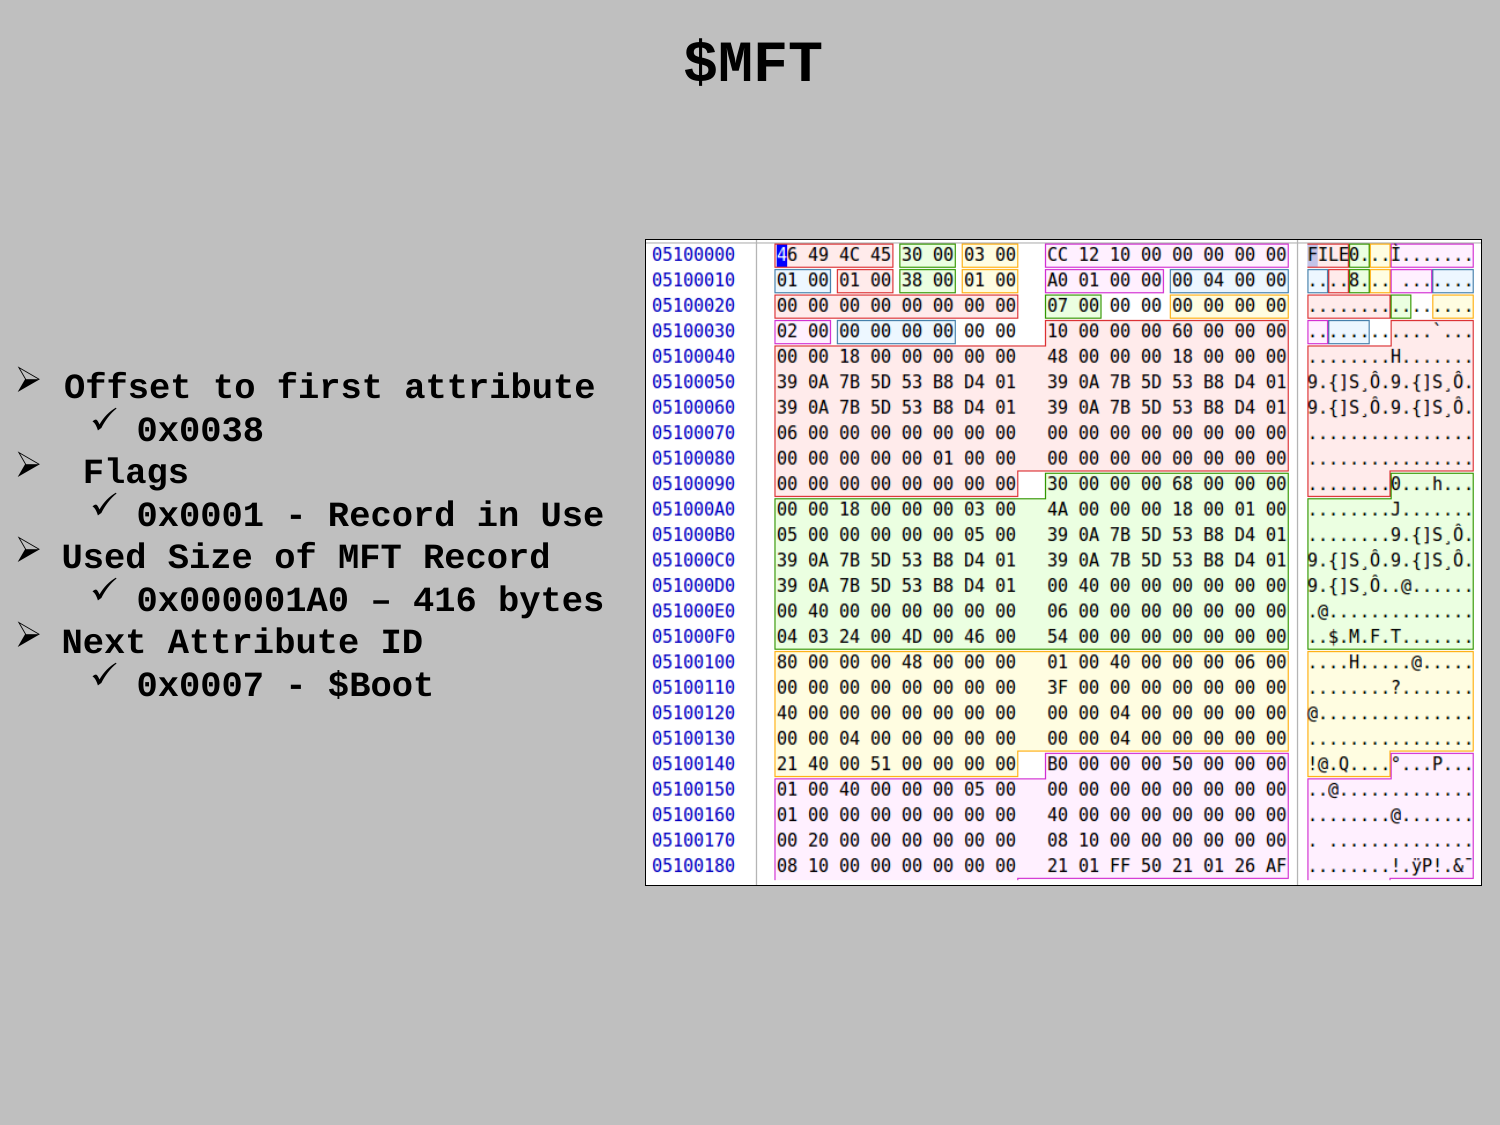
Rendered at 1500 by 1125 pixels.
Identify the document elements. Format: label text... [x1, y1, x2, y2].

text_box Offset to first attribute 0x0038 Flags 0x0001 - Record in Use Used Size of MFT Record 0x000001A0 – 416 bytes Next Attribute ID 0x0007 - $Boot [0, 355, 634, 721]
picture [645, 239, 1482, 886]
text_box $MFT [85, 9, 1421, 106]
